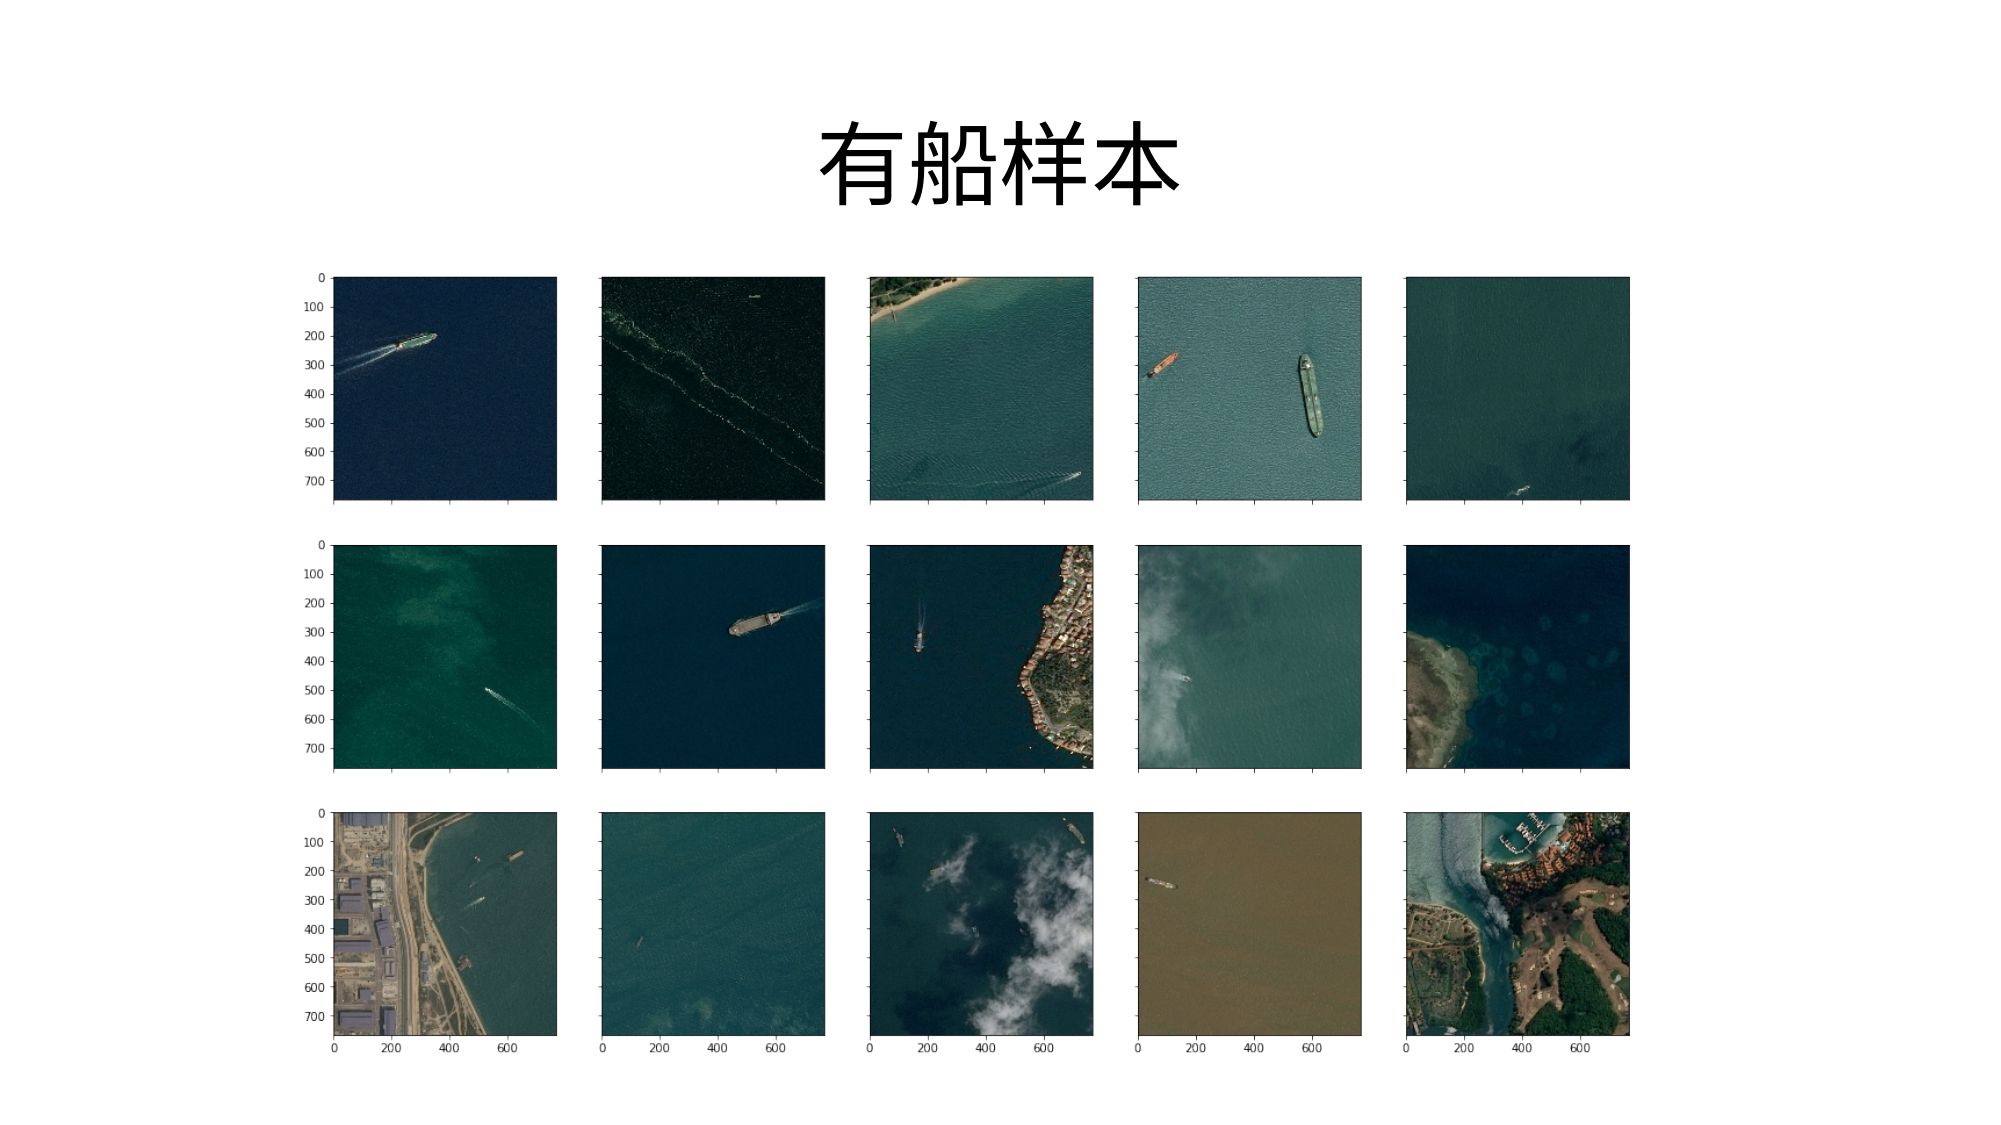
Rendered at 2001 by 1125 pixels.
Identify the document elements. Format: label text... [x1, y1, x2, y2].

title 有船样本 [137, 59, 1863, 278]
picture [295, 265, 1636, 1063]
